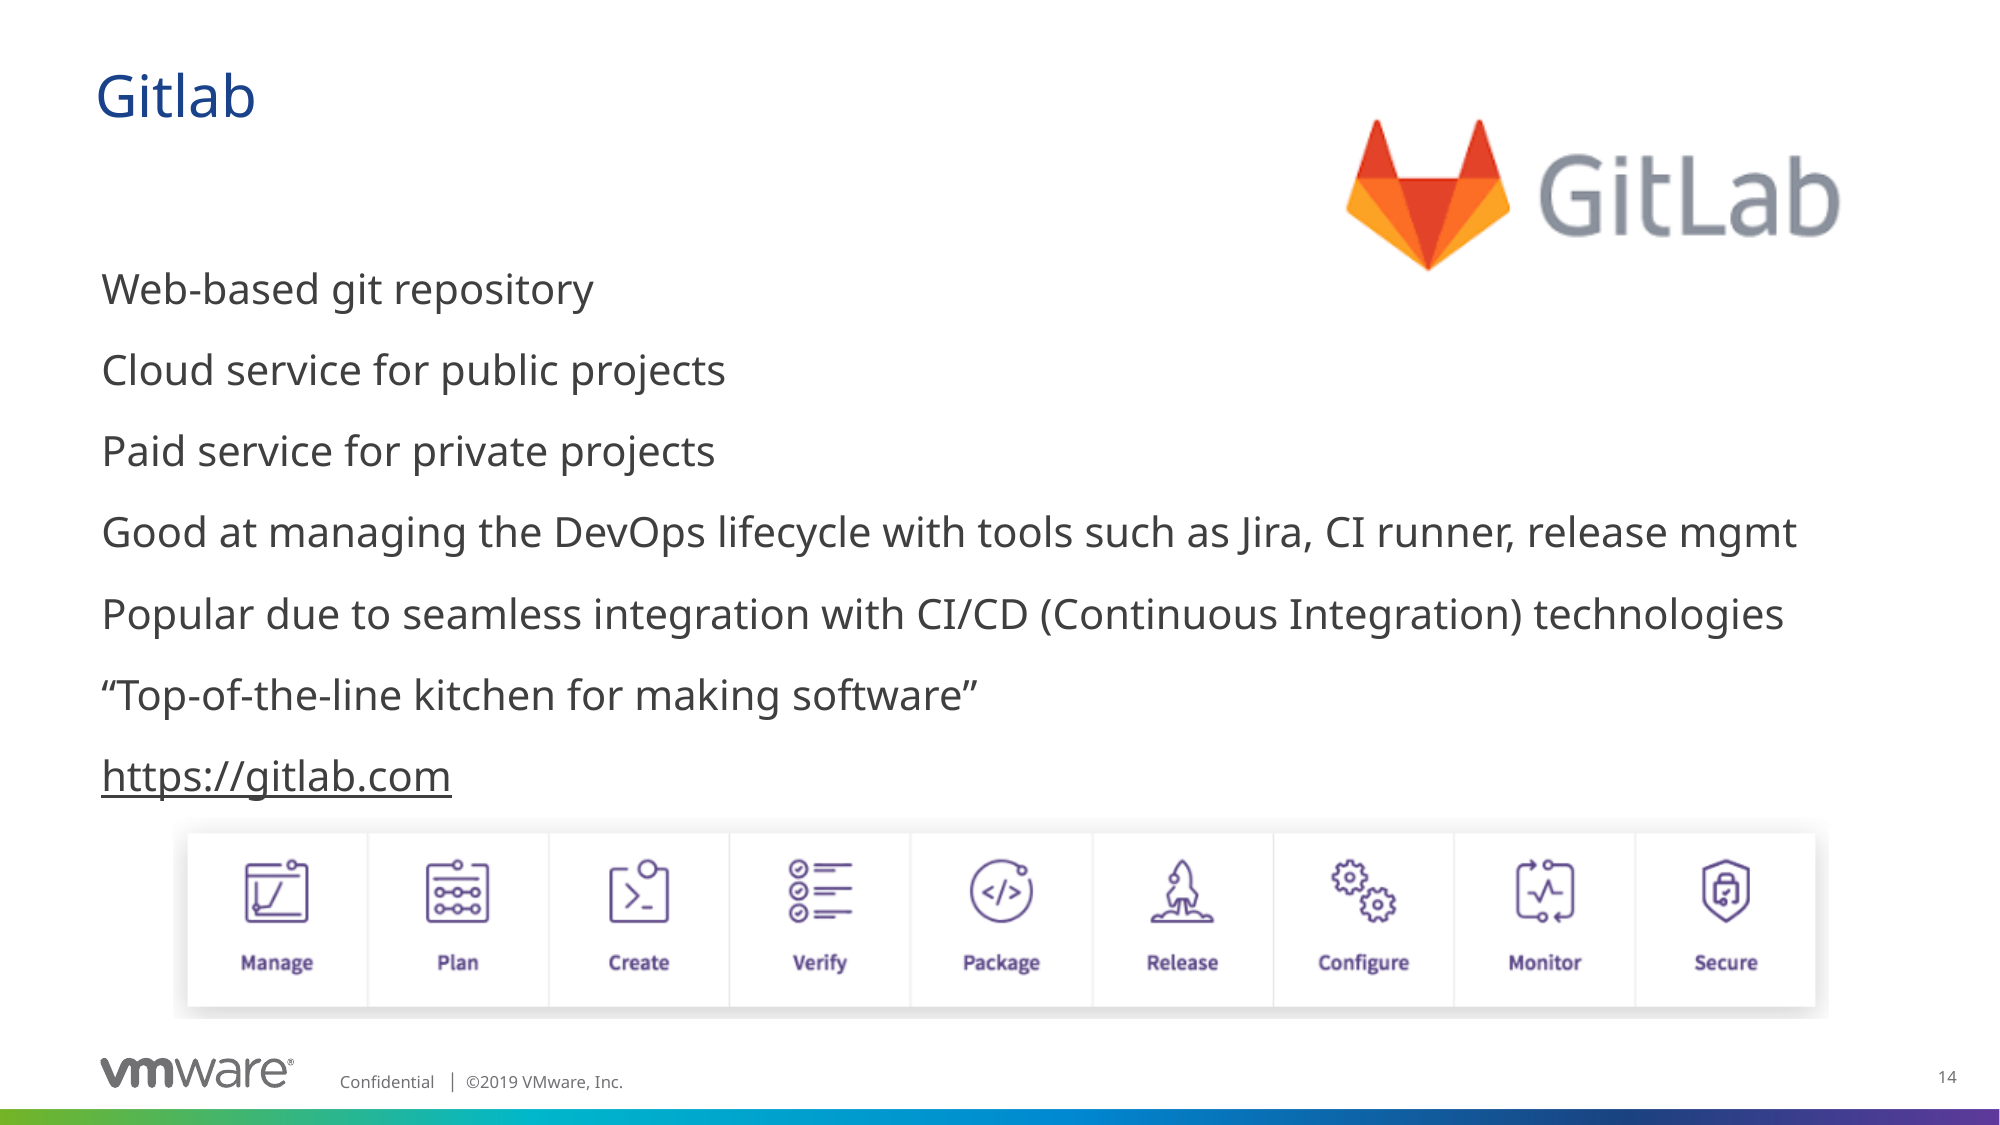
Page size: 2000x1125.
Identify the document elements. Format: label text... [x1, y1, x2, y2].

picture [0, 1109, 719, 1125]
title Gitlab [95, 67, 1281, 131]
picture [1286, 60, 1900, 332]
picture [1075, 1109, 2000, 1125]
list Web-based git repository Cloud service for public projects Paid service for private projects Good at managing the DevOps lifecycle with tools such as Jira, CI runner, release mgmt Popular due to seamless integration with CI/CD (Continuous Integration) technologies “Top-of-the-line kitchen for making software” https://gitlab.com [101, 262, 1902, 1013]
picture [173, 817, 1829, 1020]
